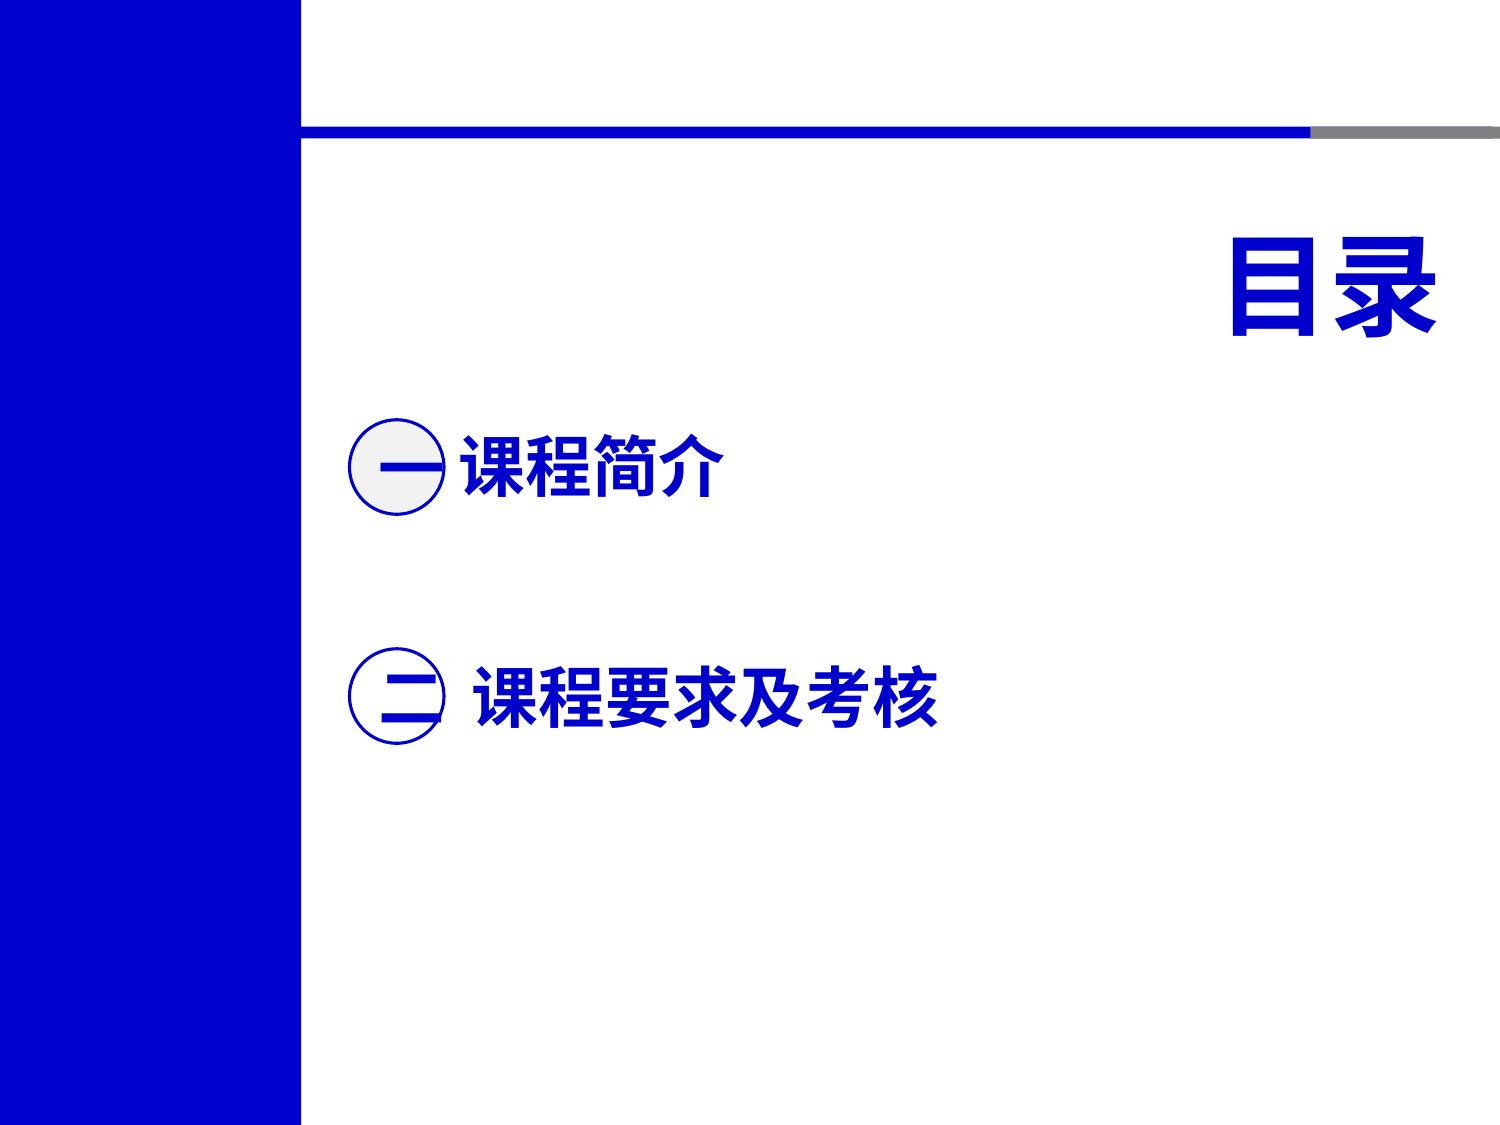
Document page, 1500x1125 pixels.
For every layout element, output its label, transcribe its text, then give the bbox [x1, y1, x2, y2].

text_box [349, 647, 1288, 744]
text_box 目录 [1202, 207, 1457, 357]
text_box [0, 0, 302, 1125]
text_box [349, 416, 1207, 515]
